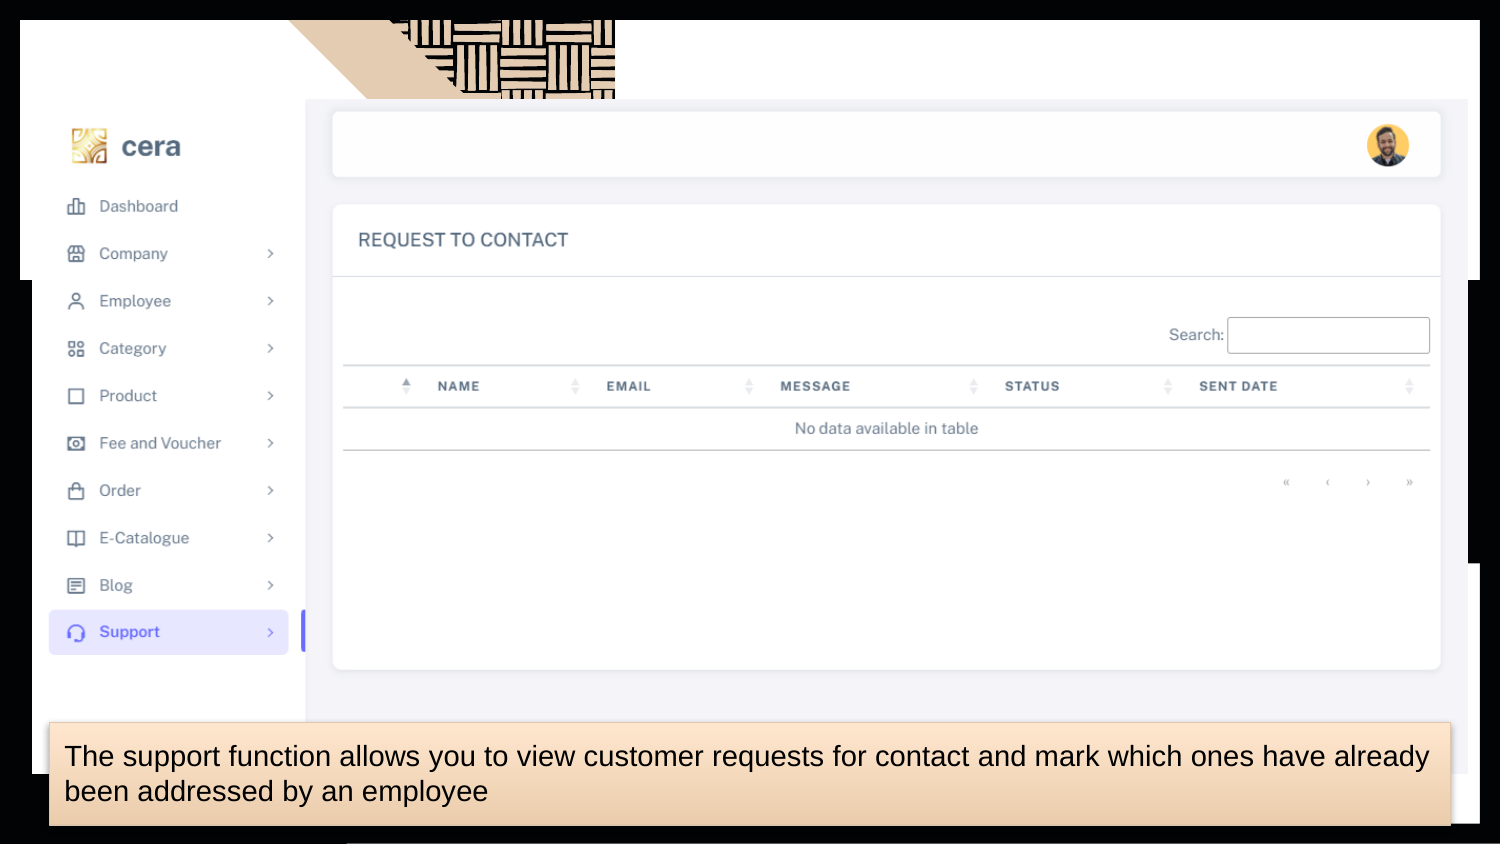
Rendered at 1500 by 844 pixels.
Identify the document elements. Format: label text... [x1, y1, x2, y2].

text_box The support function allows you to view customer requests for contact and mark which ones have already been addressed by an employee [49, 783, 1451, 826]
picture [31, 99, 1469, 774]
